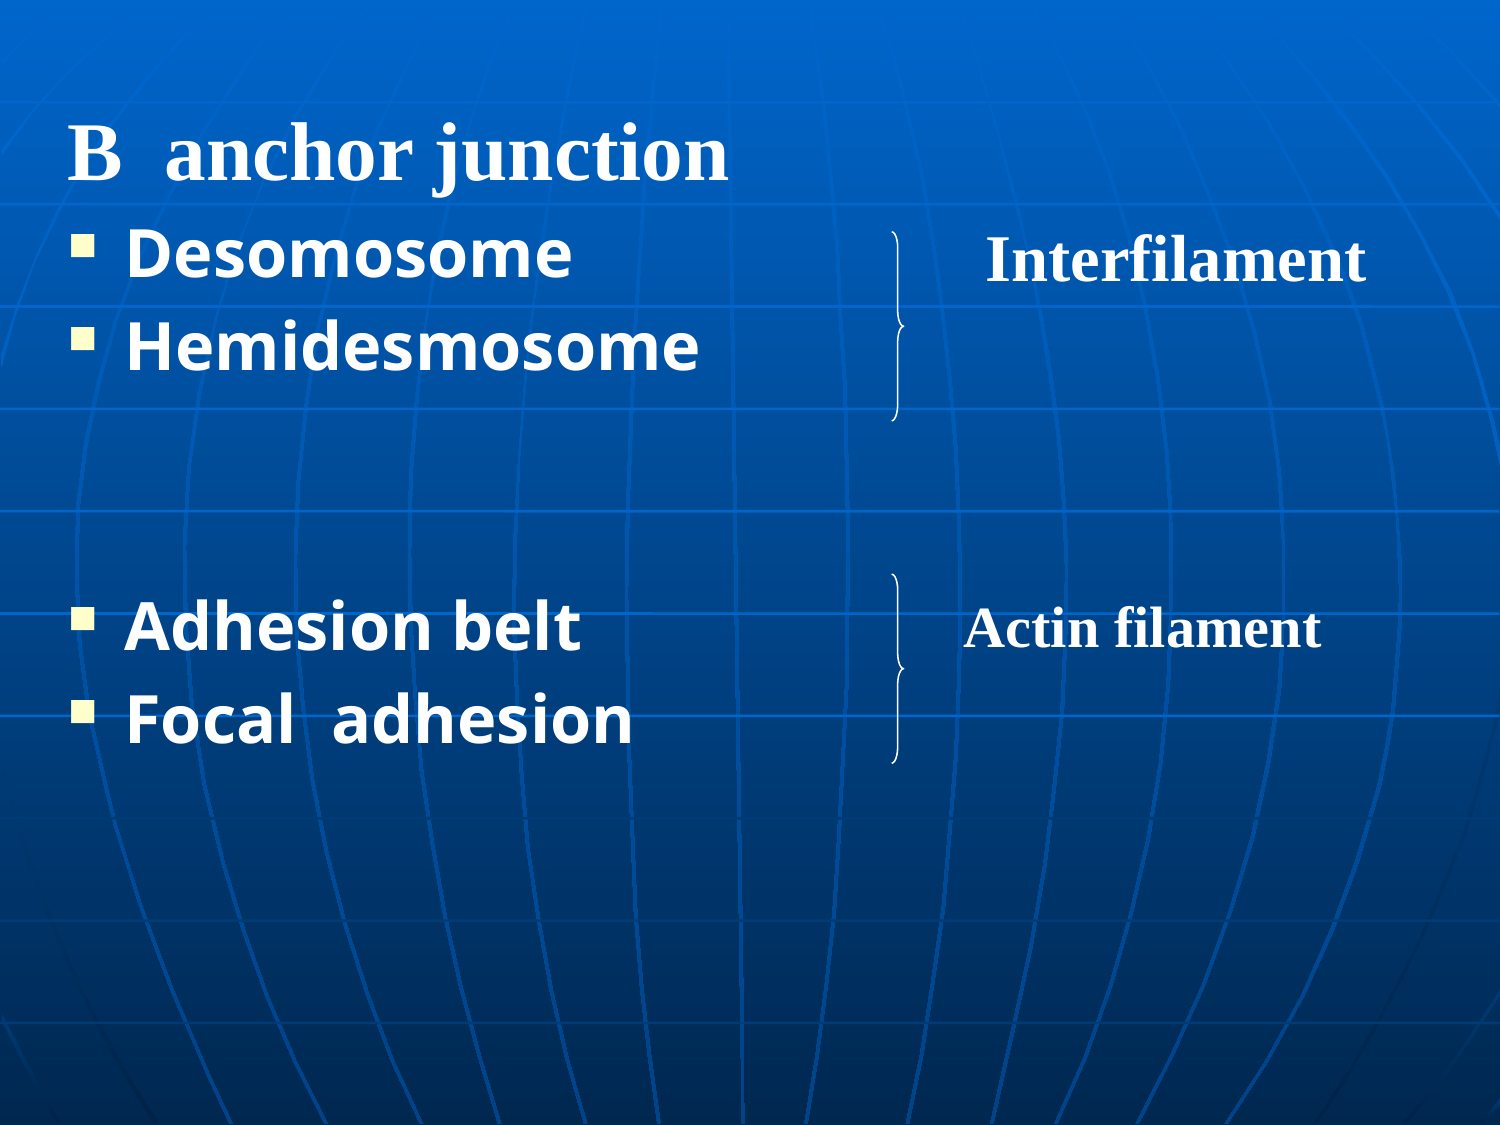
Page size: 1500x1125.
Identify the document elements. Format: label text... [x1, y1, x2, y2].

list B anchor junction Desomosome Hemidesmosome Adhesion belt Focal adhesion [52, 89, 1426, 1006]
text_box Interfilament [970, 206, 1399, 302]
text_box [891, 231, 904, 421]
text_box Actin filament [949, 581, 1347, 666]
text_box [891, 574, 904, 764]
